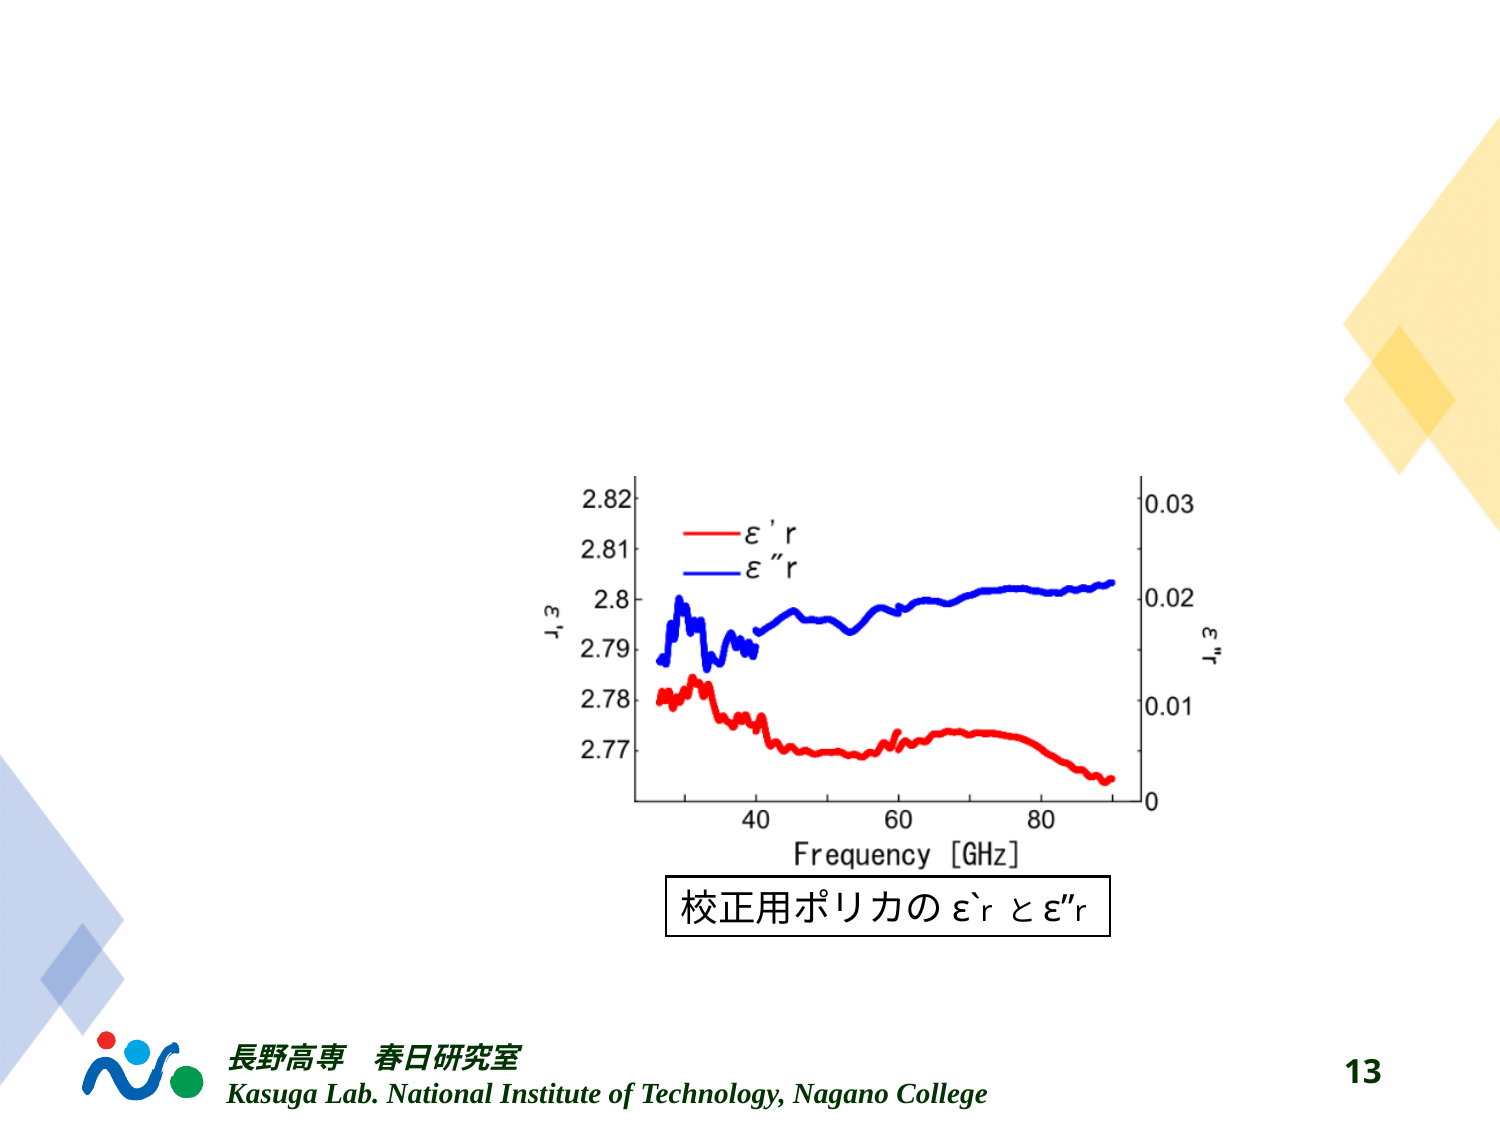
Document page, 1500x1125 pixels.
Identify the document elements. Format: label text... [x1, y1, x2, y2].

text_box 校正用ポリカのε`r とε”r [665, 877, 1111, 937]
picture [0, 0, 1500, 1125]
slide_number 13 [1288, 1042, 1397, 1103]
